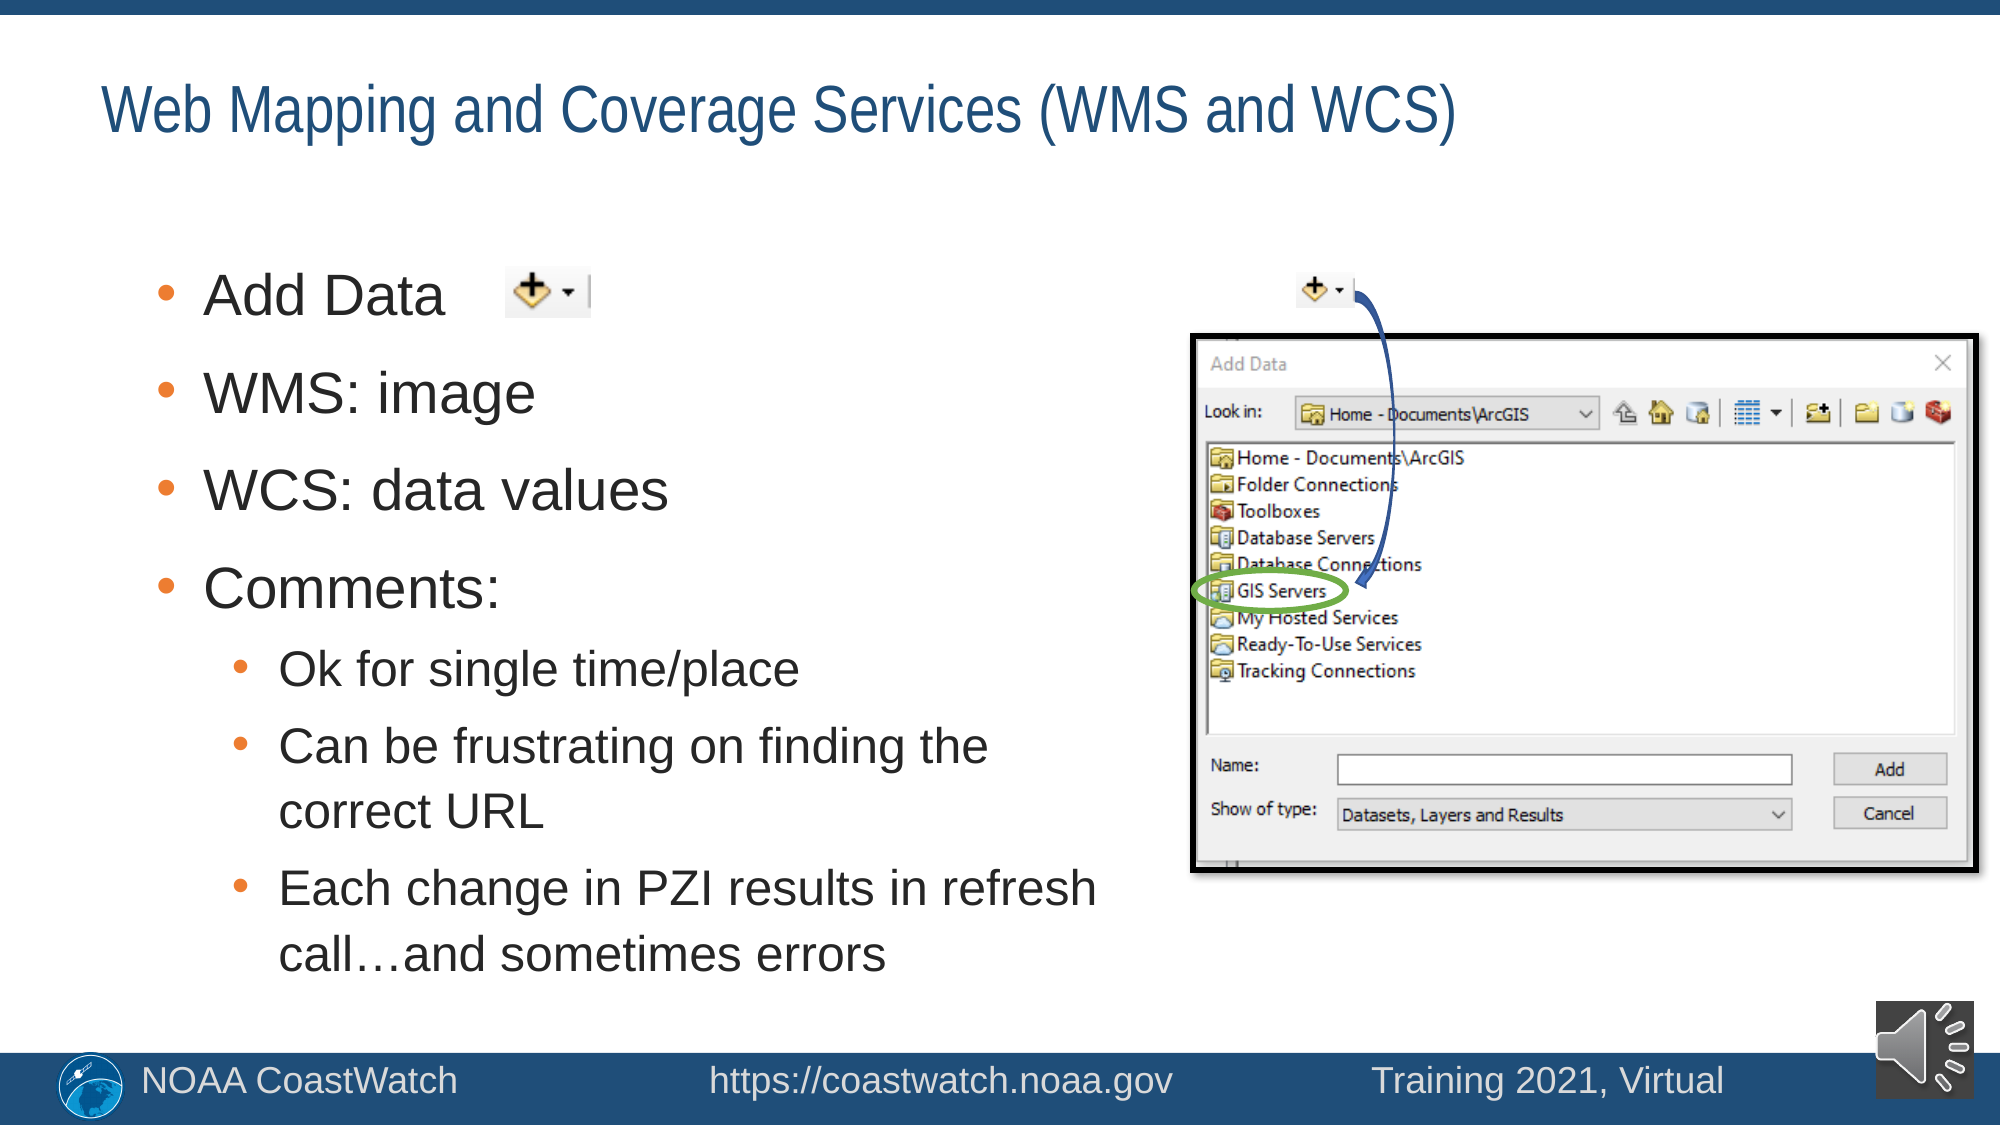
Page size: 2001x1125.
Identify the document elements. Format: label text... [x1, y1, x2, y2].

list Add Data WMS: image WCS: data values Comments: Ok for single time/place Can be frustrating on finding the correct URL Each change in PZI results in refresh call…and sometimes errors [141, 242, 1170, 1017]
picture [1195, 338, 1973, 867]
picture [56, 1052, 125, 1121]
picture [505, 266, 591, 318]
picture [1874, 999, 1975, 1100]
title Web Mapping and Coverage Services (WMS and WCS) [86, 1, 1812, 220]
picture [1296, 272, 1355, 308]
text_box [1355, 290, 1386, 338]
